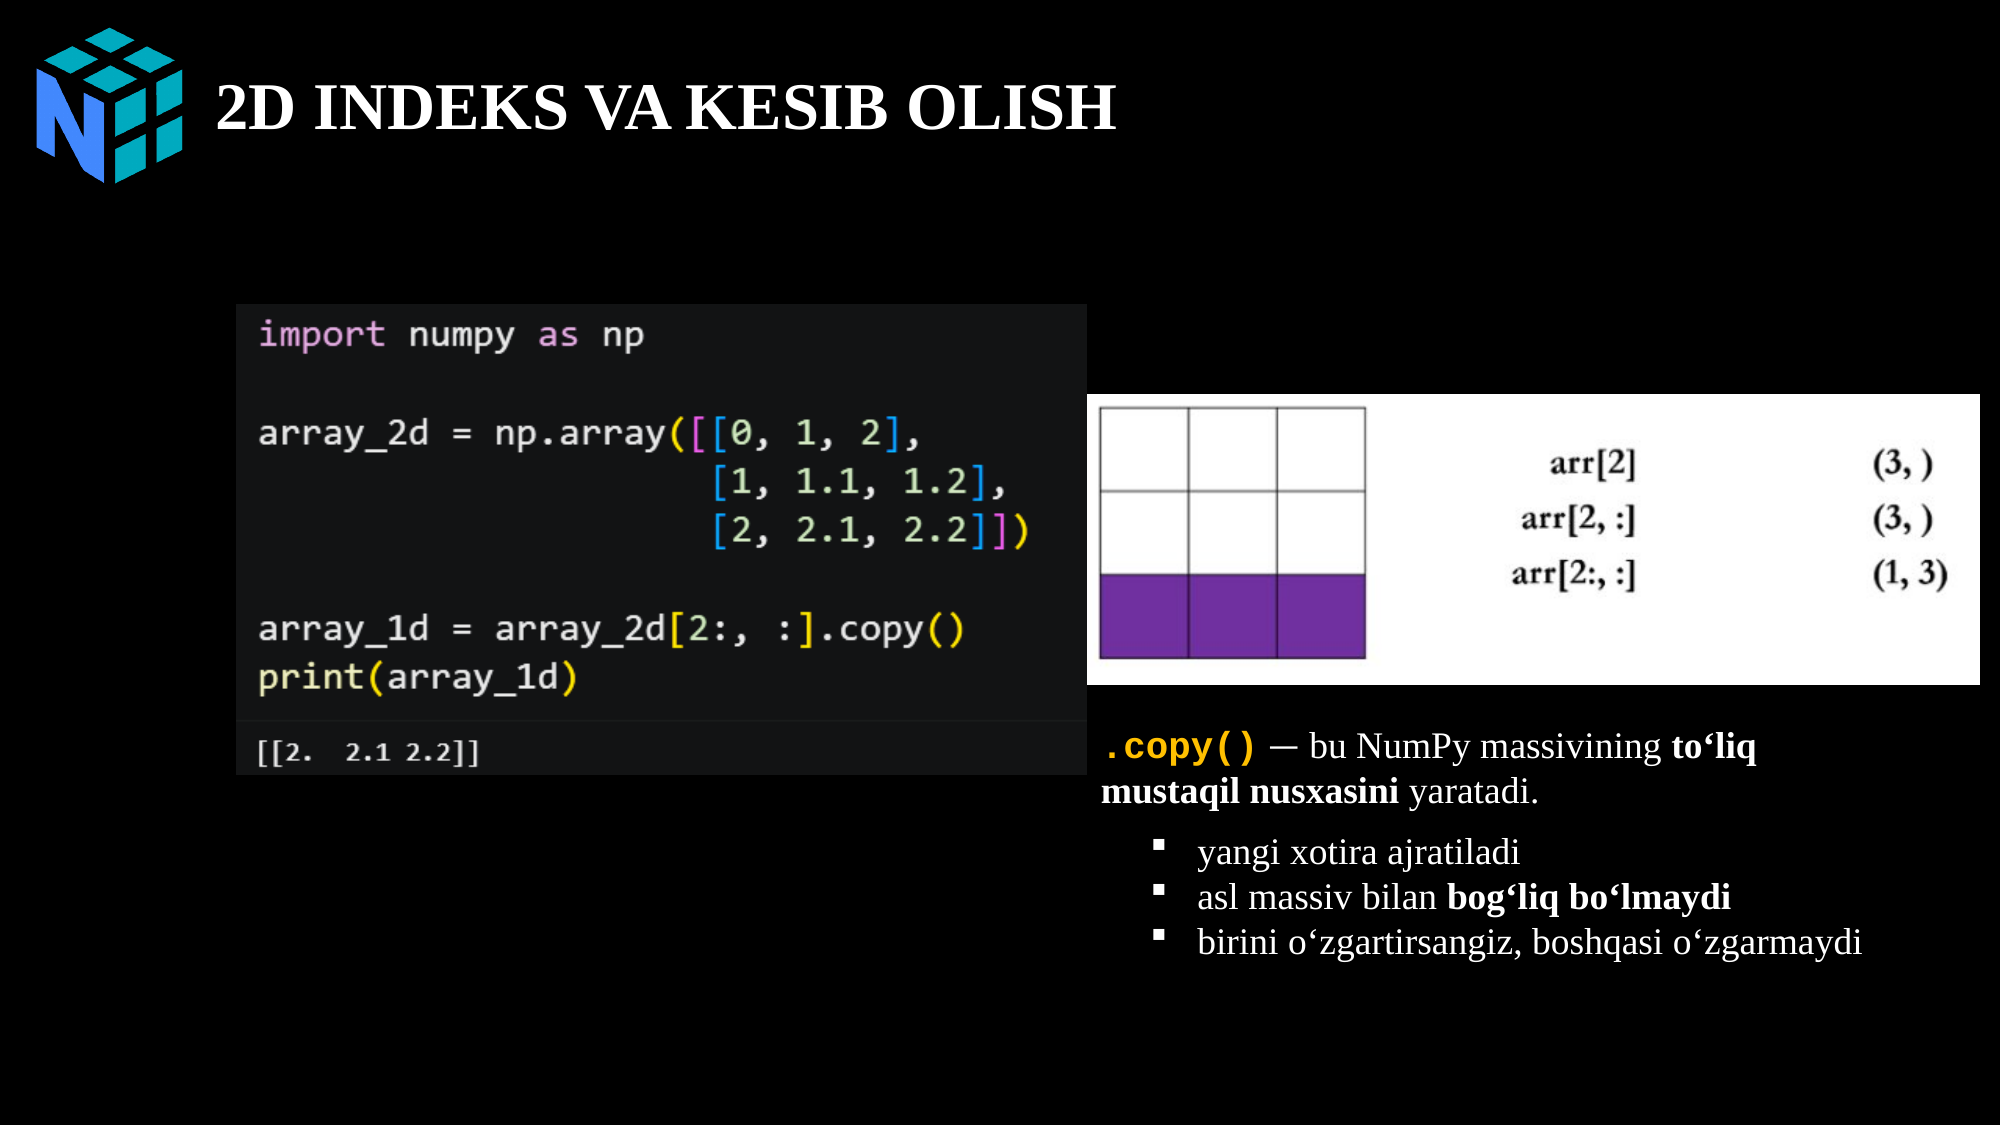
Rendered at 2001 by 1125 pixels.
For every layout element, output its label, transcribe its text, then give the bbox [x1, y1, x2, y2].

text_box .copy() — bu NumPy massivining to‘liq mustaqil nusxasini yaratadi. [1086, 714, 1921, 819]
picture [17, 12, 201, 196]
text_box 2D INDEKS VA KESIB OLISH [201, 55, 1574, 151]
picture [236, 304, 1980, 775]
text_box yangi xotira ajratiladi asl massiv bilan bog‘liq bo‘lmaydi birini o‘zgartirsangiz, boshqasi o‘zgarmaydi [1135, 820, 2000, 970]
